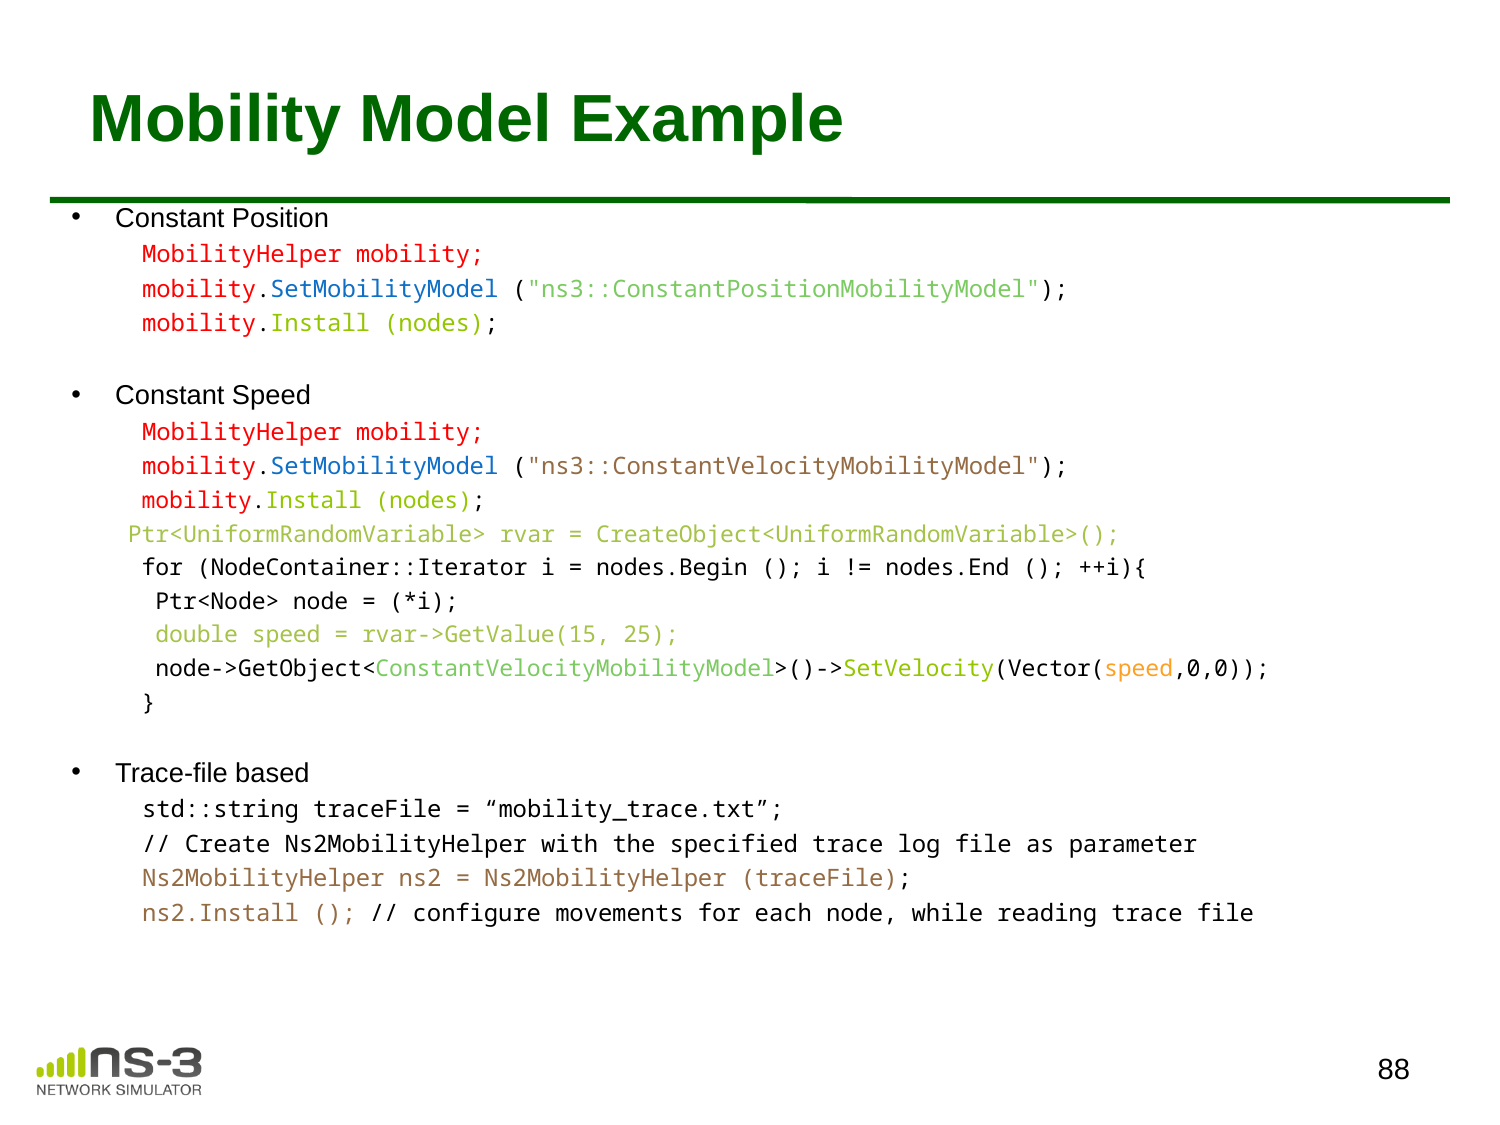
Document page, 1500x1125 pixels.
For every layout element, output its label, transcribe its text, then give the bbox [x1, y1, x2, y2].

slide_number 88 [1074, 1042, 1426, 1103]
list Constant Position MobilityHelper mobility; mobility.SetMobilityModel ("ns3::ConstantPositionMobilityModel"); mobility.Install (nodes); Constant Speed MobilityHelper mobility; mobility.SetMobilityModel ("ns3::ConstantVelocityMobilityModel"); mobility.Install (nodes); Ptr<UniformRandomVariable> rvar = CreateObject<UniformRandomVariable>(); for (NodeContainer::Iterator i = nodes.Begin (); i != nodes.End (); ++i){ Ptr<Node> node = (*i); double speed = rvar->GetValue(15, 25); node->GetObject<ConstantVelocityMobilityModel>()->SetVelocity(Vector(speed,0,0)); } Trace-file based std::string traceFile = “mobility_trace.txt”; // Create Ns2MobilityHelper with the specified trace log file as parameter Ns2MobilityHelper ns2 = Ns2MobilityHelper (traceFile); ns2.Install (); // configure movements for each node, while reading trace file [56, 191, 1439, 935]
picture [24, 1017, 213, 1125]
title Mobility Model Example [74, 44, 1421, 186]
